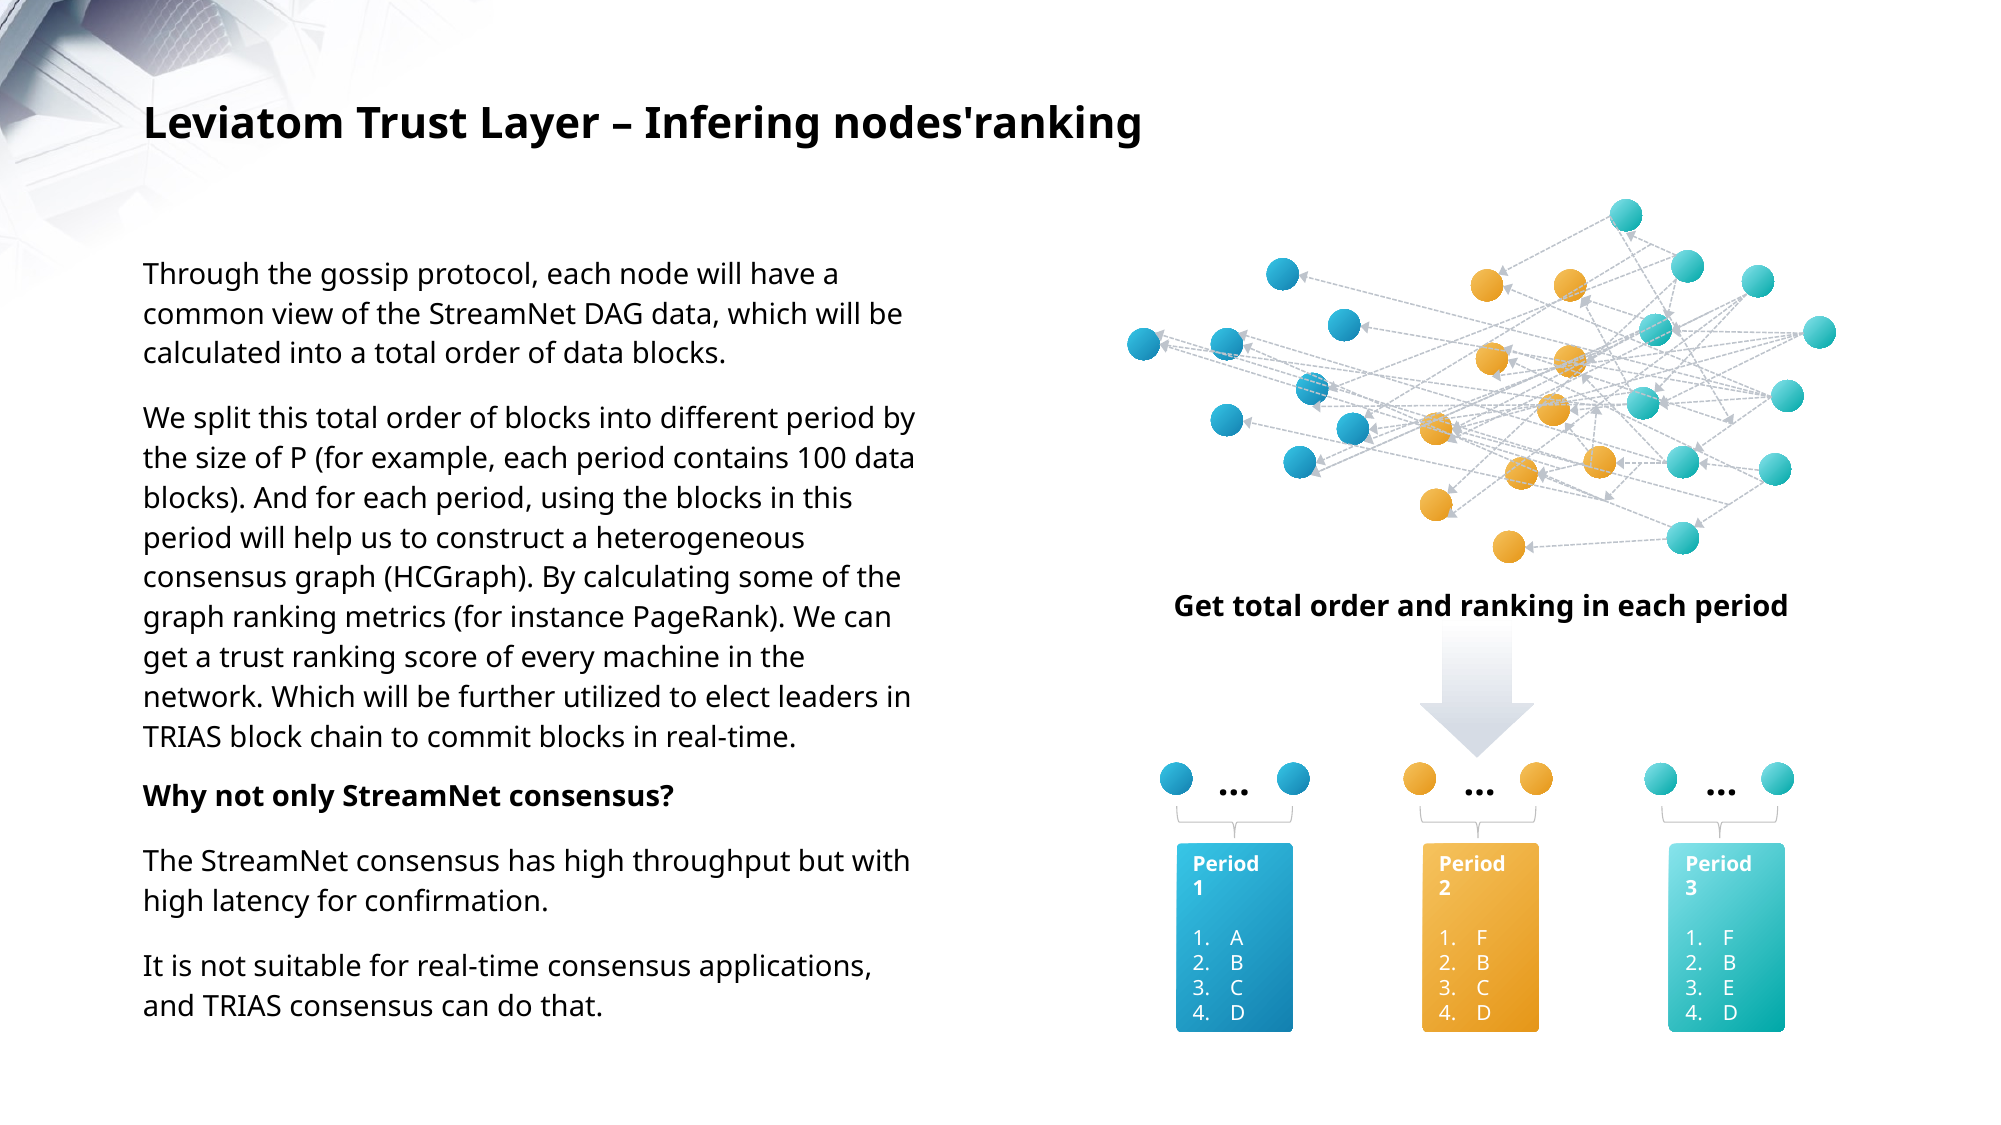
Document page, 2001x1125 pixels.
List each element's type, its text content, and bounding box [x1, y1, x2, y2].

text_box [1159, 761, 1194, 796]
text_box Through the gossip protocol, each node will have a common view of the StreamNet DAG data, which will be calculated into a total order of data blocks. We split this total order of blocks into different period by the size of P (for example, each period contains 100 data blocks). And for each period, using the blocks in this period will help us to construct a heterogeneous consensus graph (HCGraph). By calculating some of the graph ranking metrics (for instance PageRank). We can get a trust ranking score of every machine in the network. Which will be further utilized to elect leaders in TRIAS block chain to commit blocks in real-time. [128, 242, 942, 761]
text_box [1760, 761, 1795, 796]
text_box Period 3 F B E D [1667, 842, 1786, 1033]
list Leviatom Trust Layer – Infering nodes'ranking [128, 93, 2000, 155]
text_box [1127, 199, 1836, 563]
text_box [1417, 630, 1537, 750]
text_box [1402, 761, 1437, 796]
text_box Why not only StreamNet consensus? The StreamNet consensus has high throughput but with high latency for confirmation. It is not suitable for real-time consensus applications, and TRIAS consensus can do that. [128, 765, 942, 1030]
text_box [1419, 806, 1537, 839]
text_box [1661, 806, 1779, 839]
picture [0, 0, 2001, 1125]
text_box [1643, 761, 1678, 796]
text_box … [1448, 750, 1511, 810]
text_box Period 1 A B C D [1175, 842, 1294, 1033]
text_box [1519, 761, 1554, 796]
text_box [1176, 806, 1293, 839]
text_box Get total order and ranking in each period [1158, 580, 1805, 630]
text_box [1276, 761, 1311, 796]
text_box Period 2 F B C D [1421, 842, 1540, 1033]
text_box … [1203, 750, 1265, 810]
text_box … [1690, 750, 1753, 810]
